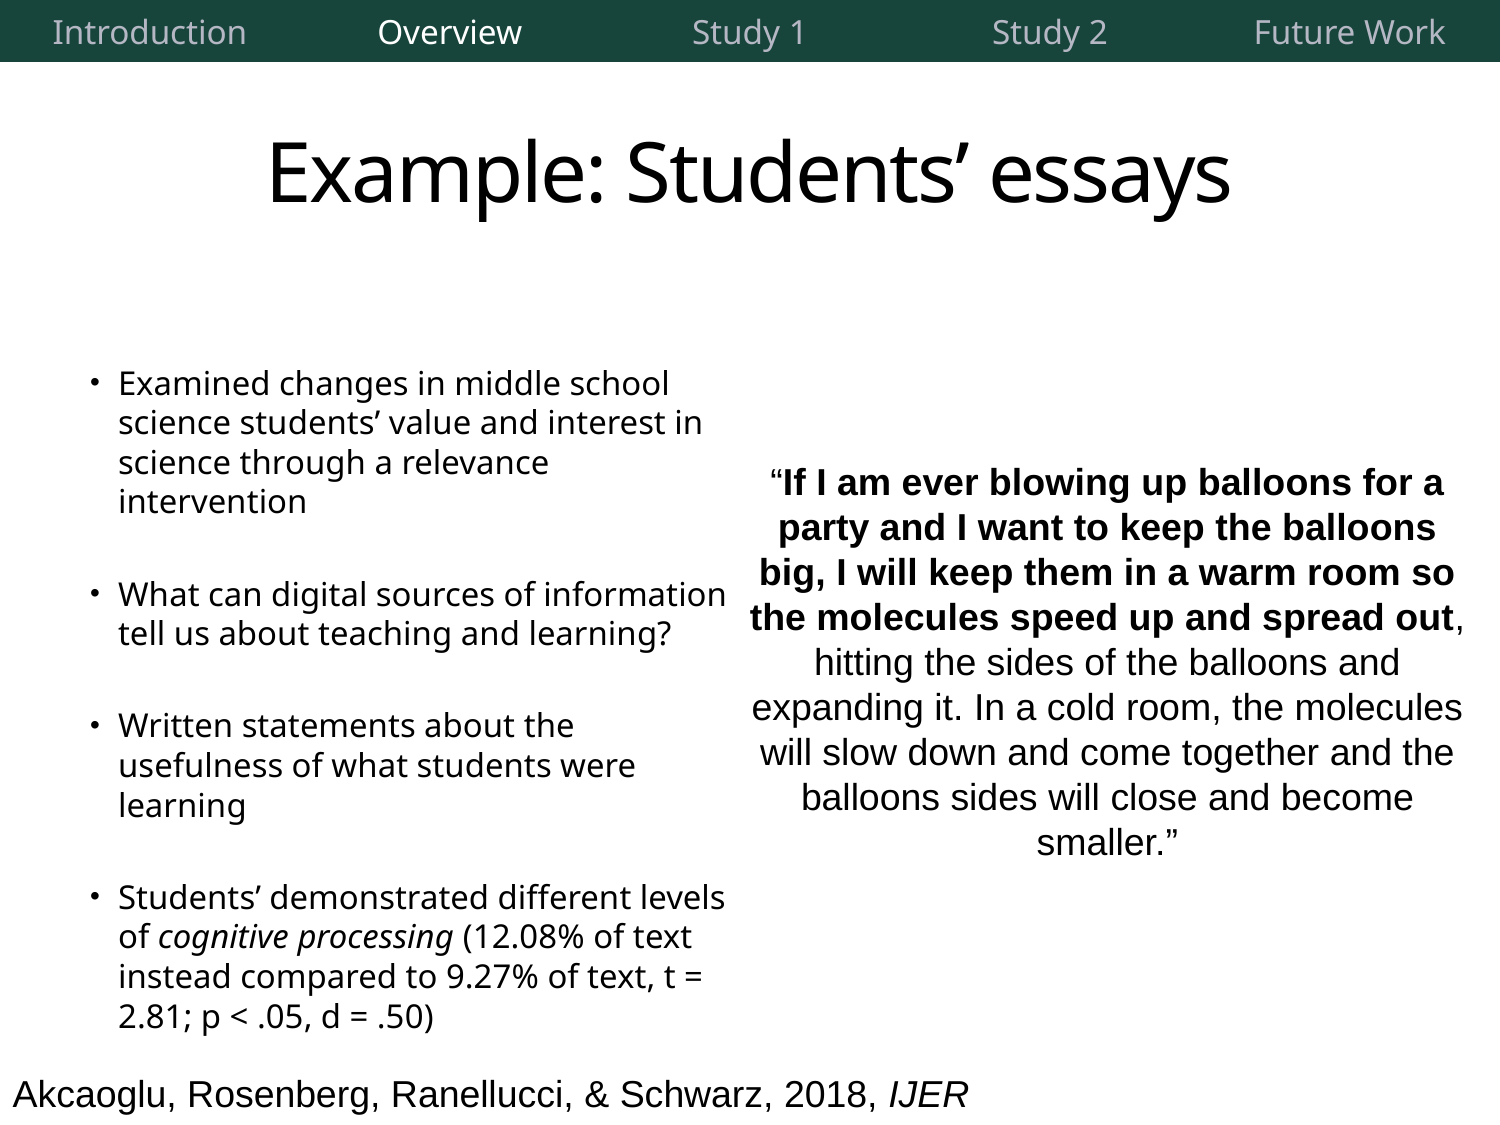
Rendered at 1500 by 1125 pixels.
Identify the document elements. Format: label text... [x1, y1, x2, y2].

title Example: Students’ essays [75, 87, 1425, 250]
text_box “If I am ever blowing up balloons for a party and I want to keep the balloons big, I will keep them in a warm room so the molecules speed up and spread out, hitting the sides of the balloons and expanding it. In a cold room, the molecules will slow down and come together and the balloons sides will close and become smaller.” [732, 450, 1483, 871]
text_box Akcaoglu, Rosenberg, Ranellucci, & Schwarz, 2018, IJER [0, 1062, 1071, 1123]
table_header Introduction [0, 0, 300, 62]
table_header Overview [300, 0, 600, 62]
table_header Study 2 [900, 0, 1200, 62]
table_header Future Work [1200, 0, 1500, 62]
table_header Study 1 [600, 0, 900, 62]
list Examined changes in middle school science students’ value and interest in science through a relevance intervention What can digital sources of information tell us about teaching and learning? Written statements about the usefulness of what students were learning Students’ demonstrated different levels of cognitive processing (12.08% of text instead compared to 9.27% of text, t = 2.81; p < .05, d = .50) [75, 262, 748, 1062]
